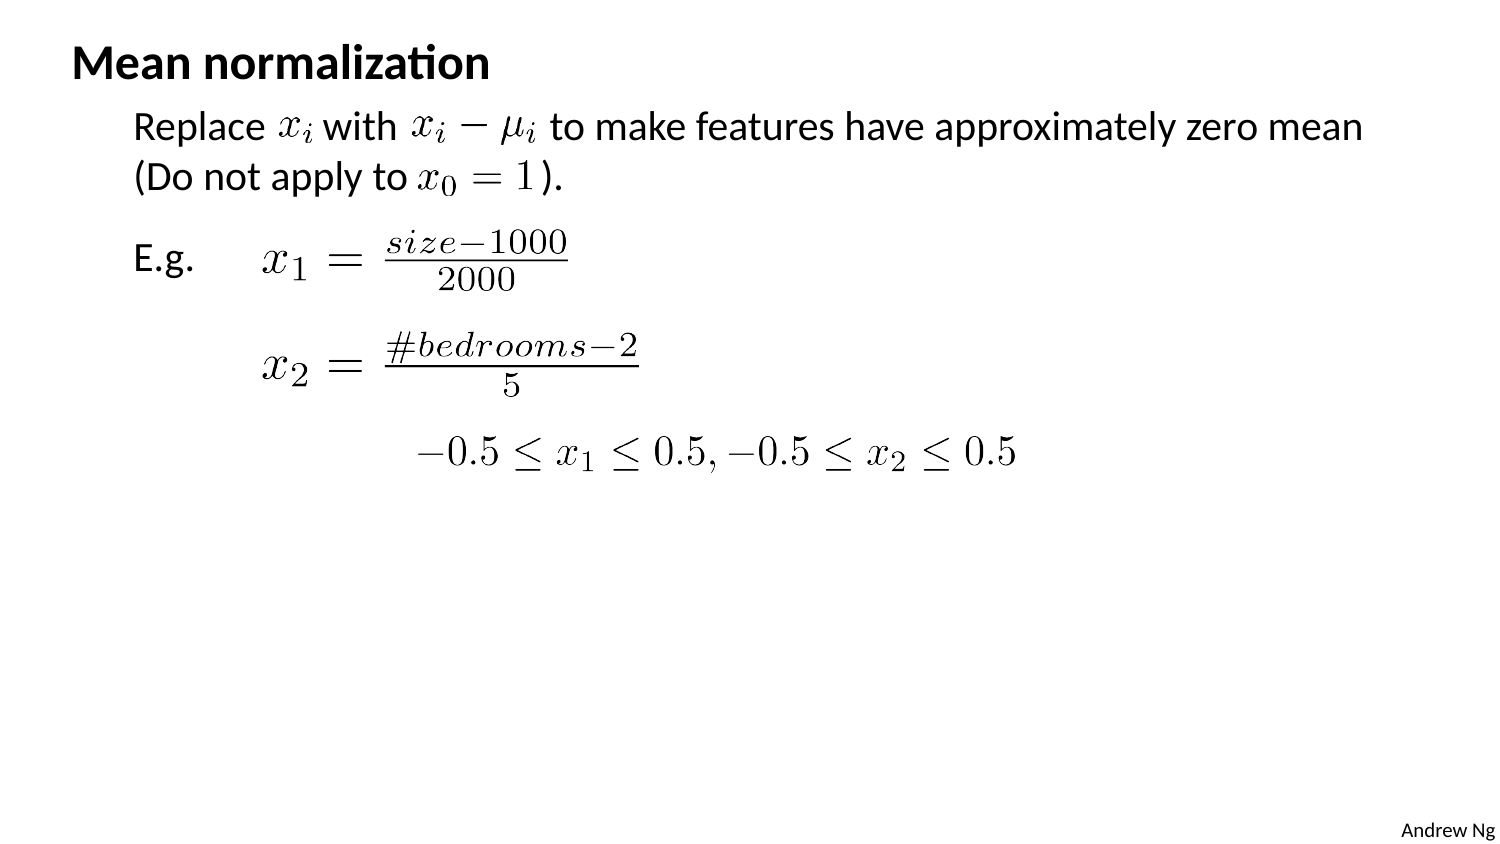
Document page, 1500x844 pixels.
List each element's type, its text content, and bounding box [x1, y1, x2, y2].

picture [278, 116, 312, 143]
text_box Replace with to make features have approximately zero mean (Do not apply to ). [118, 97, 1425, 207]
picture [262, 331, 640, 398]
picture [262, 229, 568, 292]
picture [416, 160, 532, 196]
text_box E.g. [118, 222, 882, 288]
text_box Mean normalization [56, 21, 1438, 97]
picture [418, 436, 1015, 473]
picture [411, 116, 535, 145]
